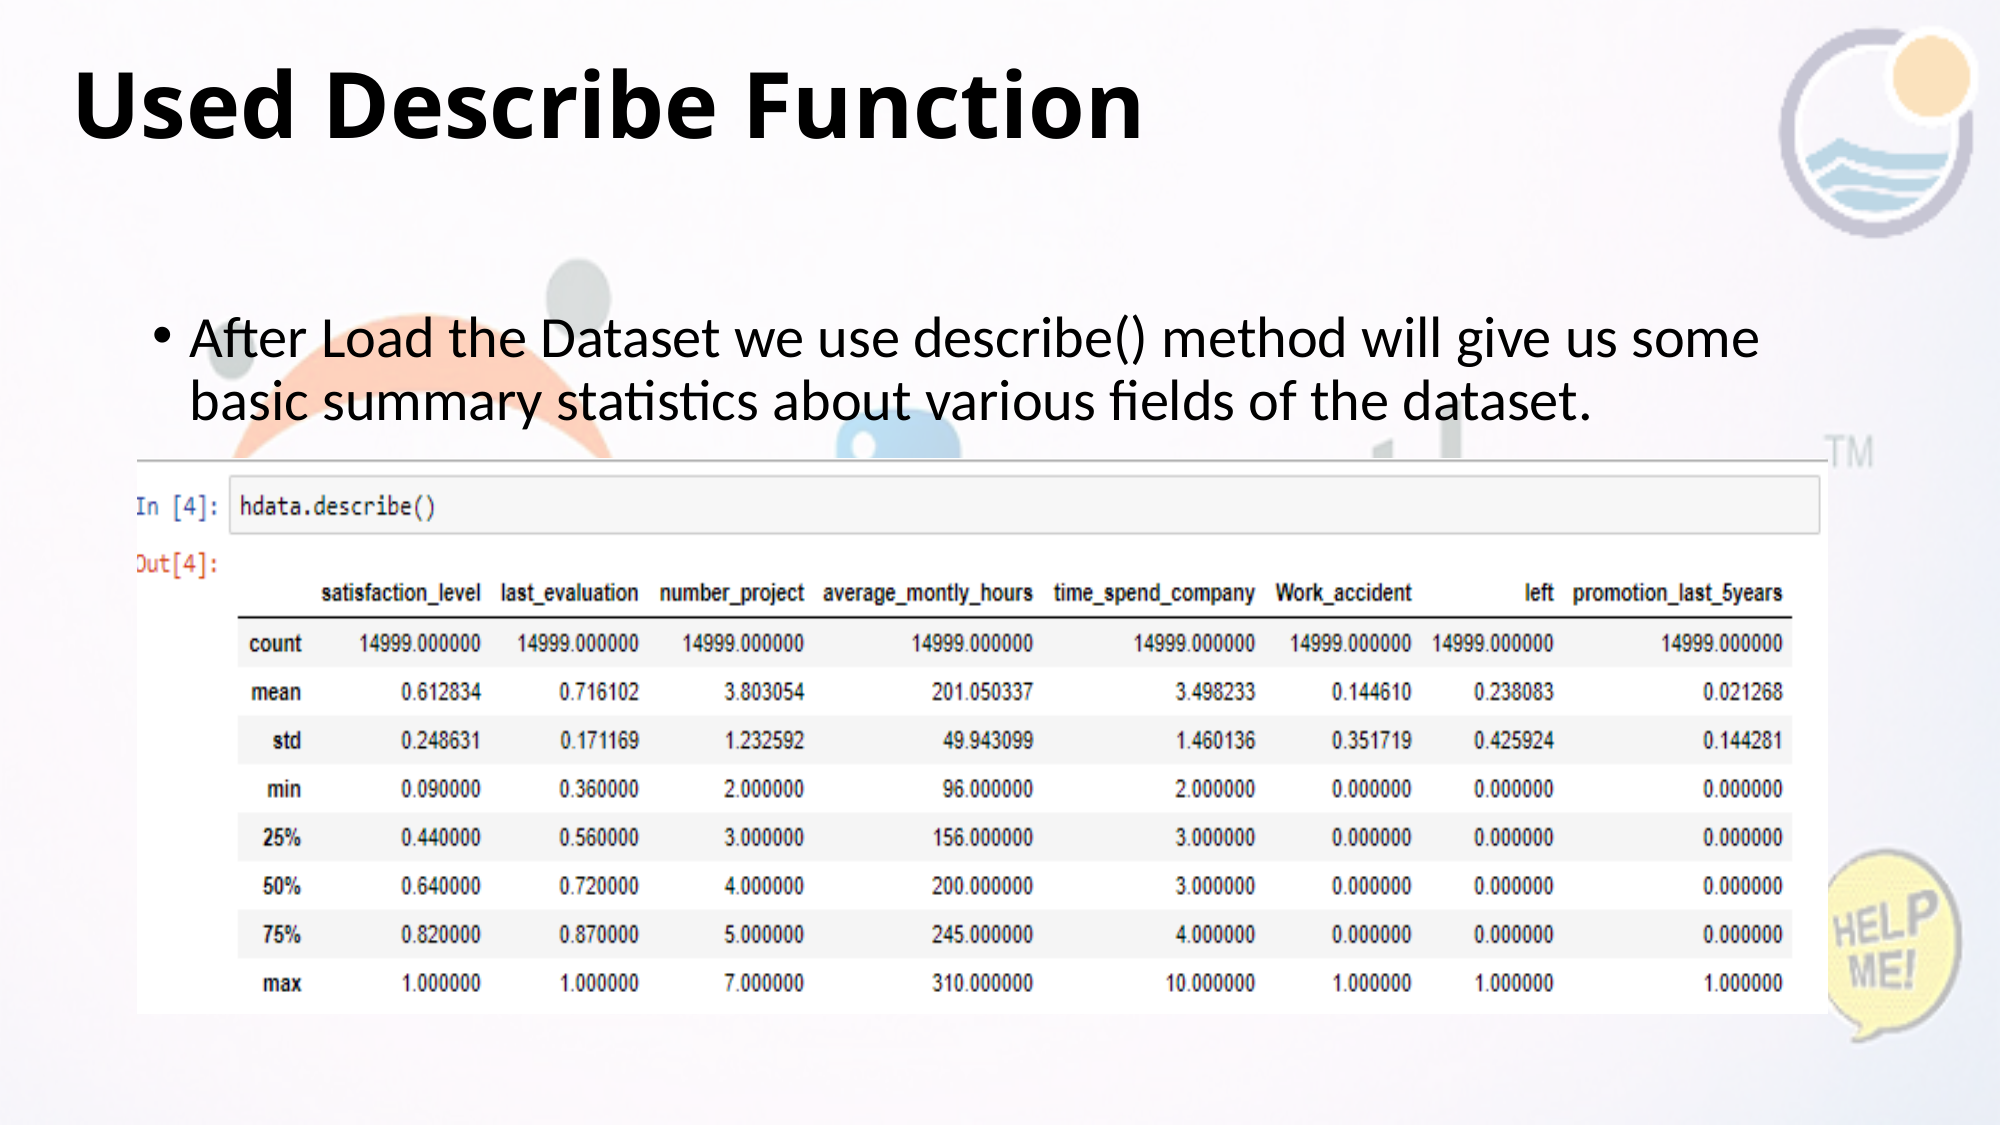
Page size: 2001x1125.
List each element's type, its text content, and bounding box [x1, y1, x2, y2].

title Used Describe Function [56, 0, 1782, 218]
list After Load the Dataset we use describe() method will give us some basic summary statistics about various fields of the dataset. [137, 299, 1863, 1014]
picture [137, 458, 1828, 1014]
